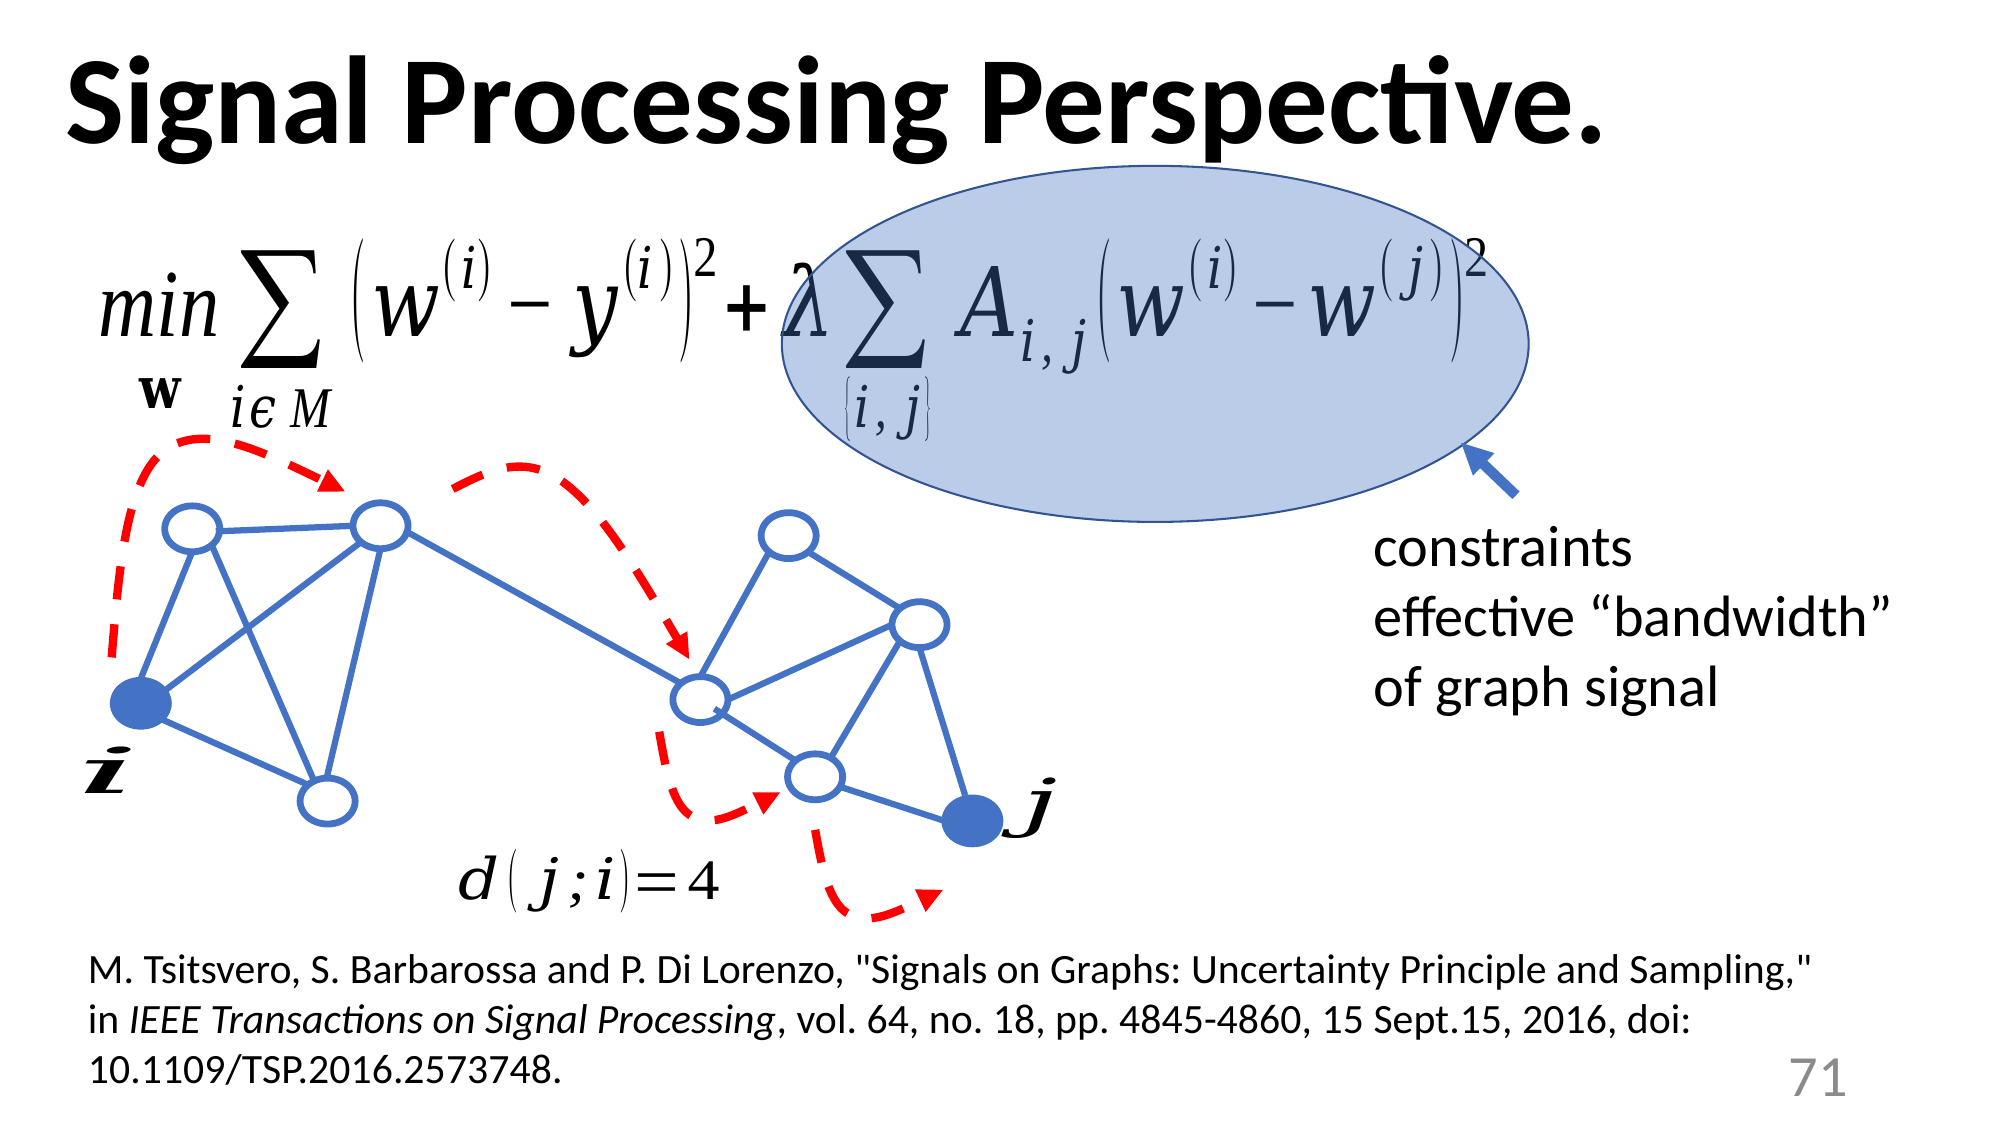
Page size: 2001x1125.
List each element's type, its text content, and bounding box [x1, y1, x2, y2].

text_box [300, 778, 356, 825]
text_box [892, 601, 948, 648]
text_box [945, 797, 1000, 844]
text_box [787, 753, 843, 800]
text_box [919, 647, 966, 796]
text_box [700, 551, 770, 677]
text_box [161, 718, 309, 785]
text_box [113, 680, 169, 727]
text_box [110, 438, 345, 658]
slide_number 71 [1412, 1042, 1863, 1103]
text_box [808, 551, 901, 609]
text_box [761, 512, 817, 559]
text_box M. Tsitsvero, S. Barbarossa and P. Di Lorenzo, "Signals on Graphs: Uncertainty Principle and Sampling," in IEEE Transactions on Signal Processing, vol. 64, no. 18, pp. 4845-4860, 15 Sept.15, 2016, doi: 10.1109/TSP.2016.2573748. [73, 934, 1858, 1100]
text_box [831, 640, 900, 758]
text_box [327, 548, 381, 776]
text_box [780, 164, 1530, 523]
text_box [658, 731, 781, 822]
text_box [681, 643, 690, 660]
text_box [211, 545, 314, 781]
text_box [838, 786, 945, 821]
text_box [452, 465, 608, 530]
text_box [164, 542, 362, 691]
text_box [814, 829, 943, 919]
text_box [404, 530, 681, 684]
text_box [1461, 442, 1516, 496]
title Signal Processing Perspective. [50, 7, 1835, 198]
text_box [672, 676, 728, 723]
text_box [714, 708, 796, 761]
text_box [215, 525, 353, 532]
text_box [139, 551, 193, 682]
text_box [727, 624, 892, 700]
text_box [353, 502, 409, 549]
